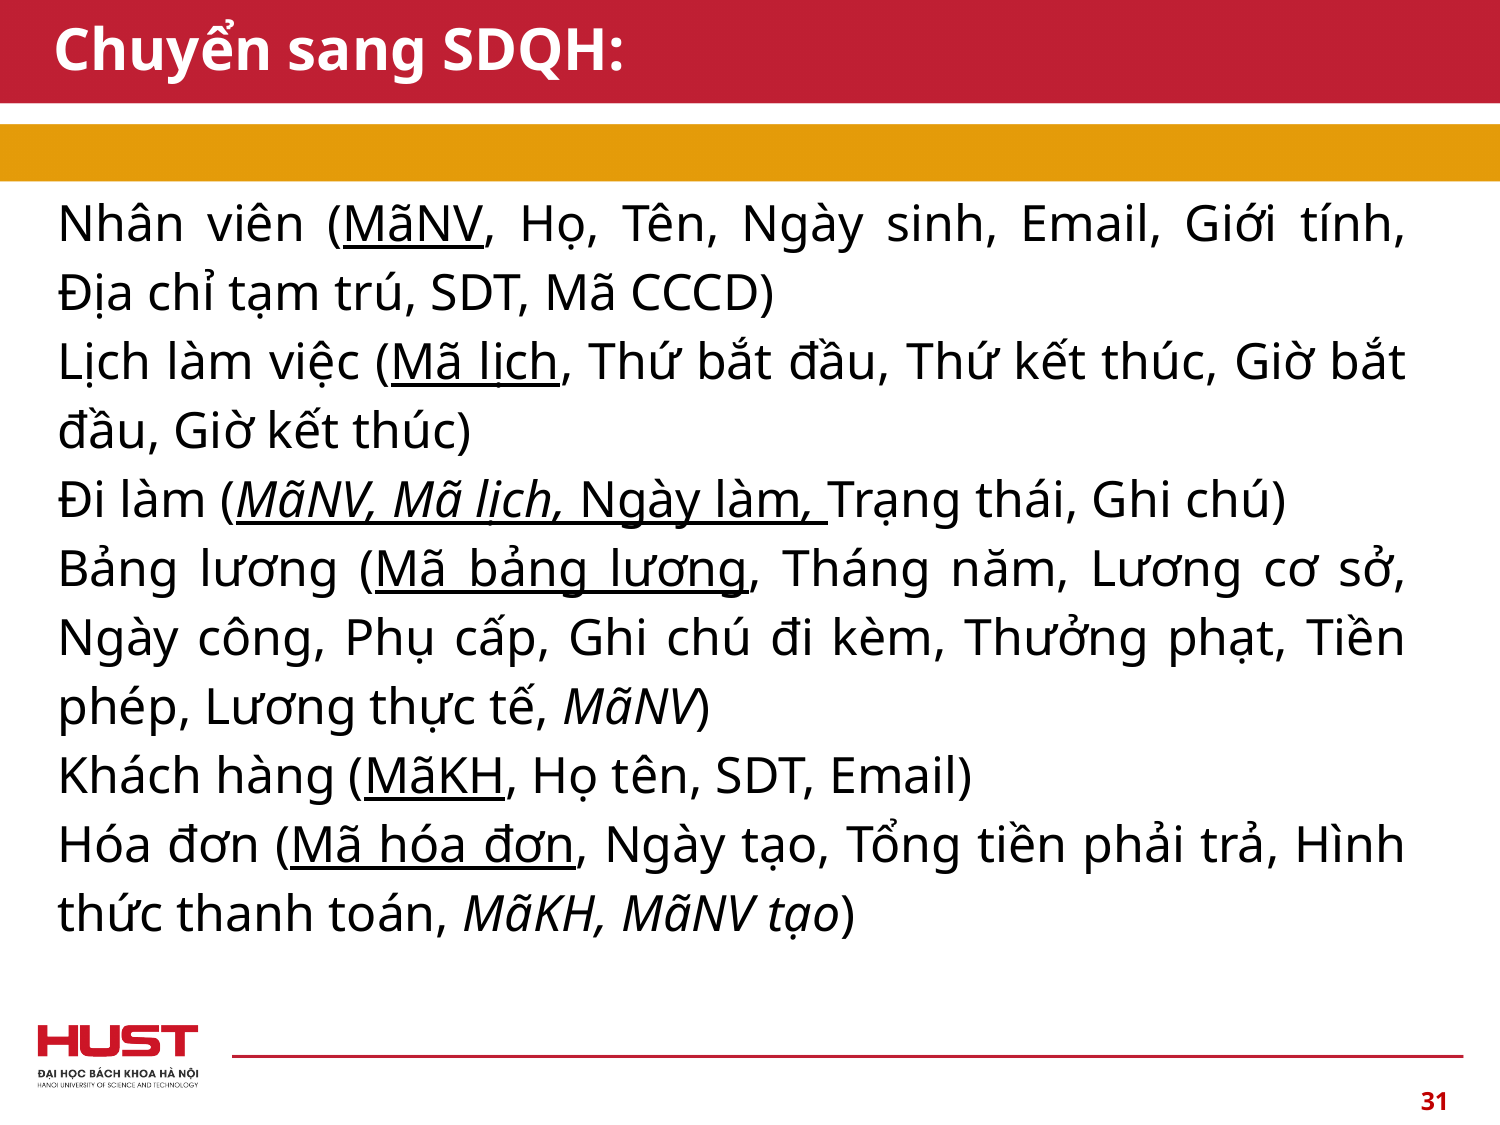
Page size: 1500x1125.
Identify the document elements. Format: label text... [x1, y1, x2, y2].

picture [0, 0, 1500, 1125]
title Chuyển sang SDQH: [38, 12, 1462, 87]
text_box Nhân viên (MãNV, Họ, Tên, Ngày sinh, Email, Giới tính, Địa chỉ tạm trú, SDT, Mã CCCD) Lịch làm việc (Mã lịch, Thứ bắt đầu, Thứ kết thúc, Giờ bắt đầu, Giờ kết thúc) Đi làm (MãNV, Mã lịch, Ngày làm, Trạng thái, Ghi chú) Bảng lương (Mã bảng lương, Tháng năm, Lương cơ sở, Ngày công, Phụ cấp, Ghi chú đi kèm, Thưởng phạt, Tiền phép, Lương thực tế, MãNV) Khách hàng (MãKH, Họ tên, SDT, Email) Hóa đơn (Mã hóa đơn, Ngày tạo, Tổng tiền phải trả, Hình thức thanh toán, MãKH, MãNV tạo) [0, 174, 1422, 949]
slide_number 31 [1126, 1078, 1464, 1125]
